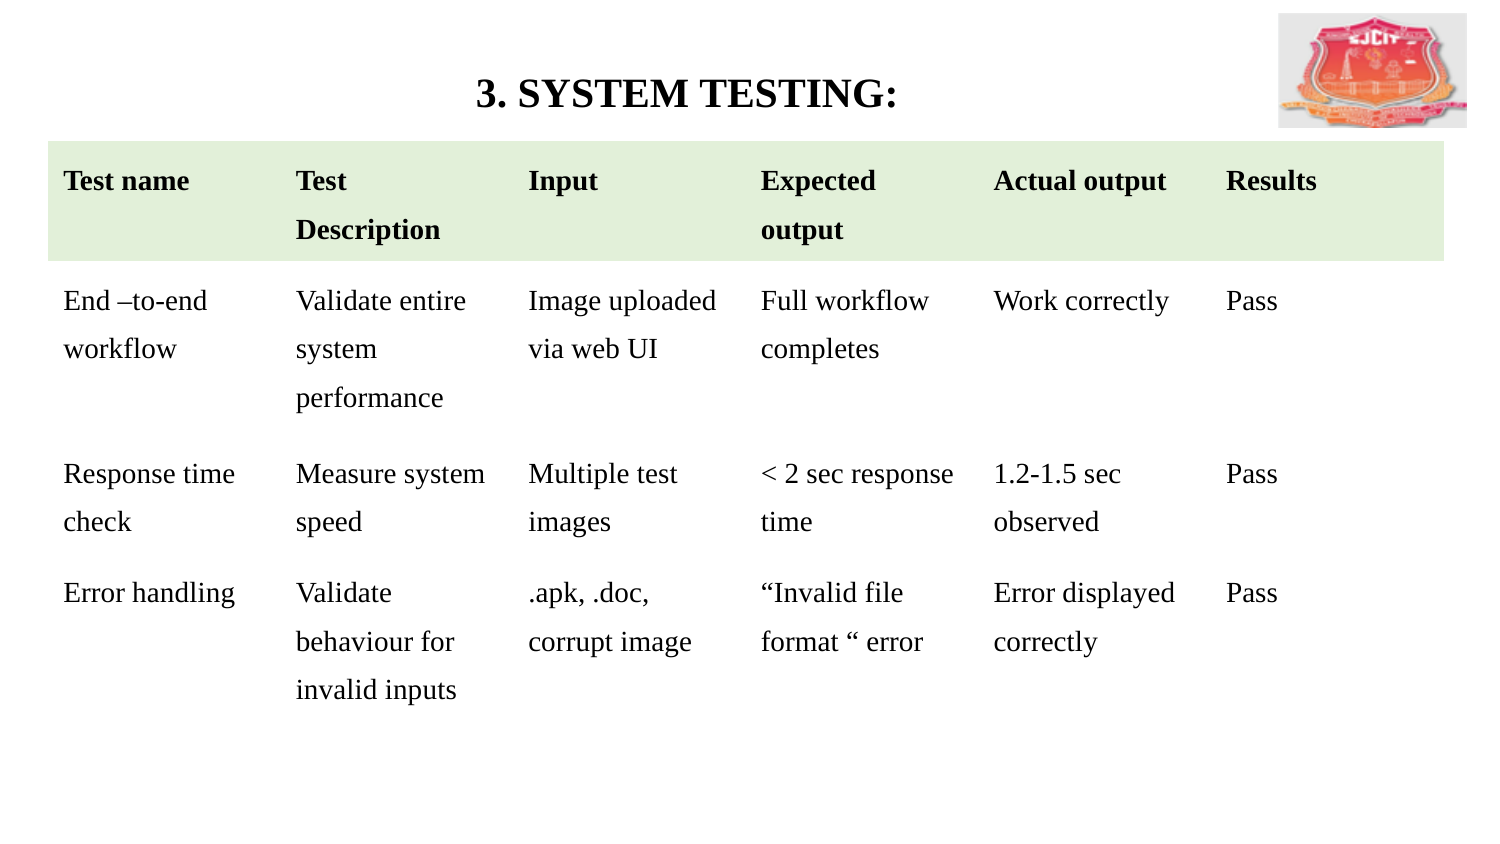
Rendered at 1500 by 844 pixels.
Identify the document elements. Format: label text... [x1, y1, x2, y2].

table_cell 1.2-1.5 sec observed [978, 433, 1211, 553]
table_cell Validate behaviour for invalid inputs [281, 553, 513, 726]
text_box 3. SYSTEM TESTING: [0, 33, 1278, 124]
table_header Actual output [978, 141, 1211, 261]
table_header Input [513, 141, 746, 261]
table_cell Work correctly [978, 261, 1211, 433]
table_header Results [1211, 141, 1444, 261]
table_header Test name [48, 141, 281, 261]
table_cell Error handling [48, 553, 281, 726]
table_cell Pass [1211, 553, 1444, 726]
table_cell End –to-end workflow [48, 261, 281, 433]
table_cell Image uploaded via web UI [513, 261, 746, 433]
table_cell Pass [1211, 261, 1444, 433]
table_cell “Invalid file format “ error [746, 553, 978, 726]
table_cell < 2 sec response time [746, 433, 978, 553]
picture [1278, 13, 1467, 128]
table_cell Measure system speed [281, 433, 513, 553]
table_cell .apk, .doc, corrupt image [513, 553, 746, 726]
table_cell Validate entire system performance [281, 261, 513, 433]
table_cell Error displayed correctly [978, 553, 1211, 726]
table_header Expected output [746, 141, 978, 261]
table_header Test Description [281, 141, 513, 261]
table_cell Multiple test images [513, 433, 746, 553]
table_cell Response time check [48, 433, 281, 553]
table_cell Full workflow completes [746, 261, 978, 433]
table_cell Pass [1211, 433, 1444, 553]
